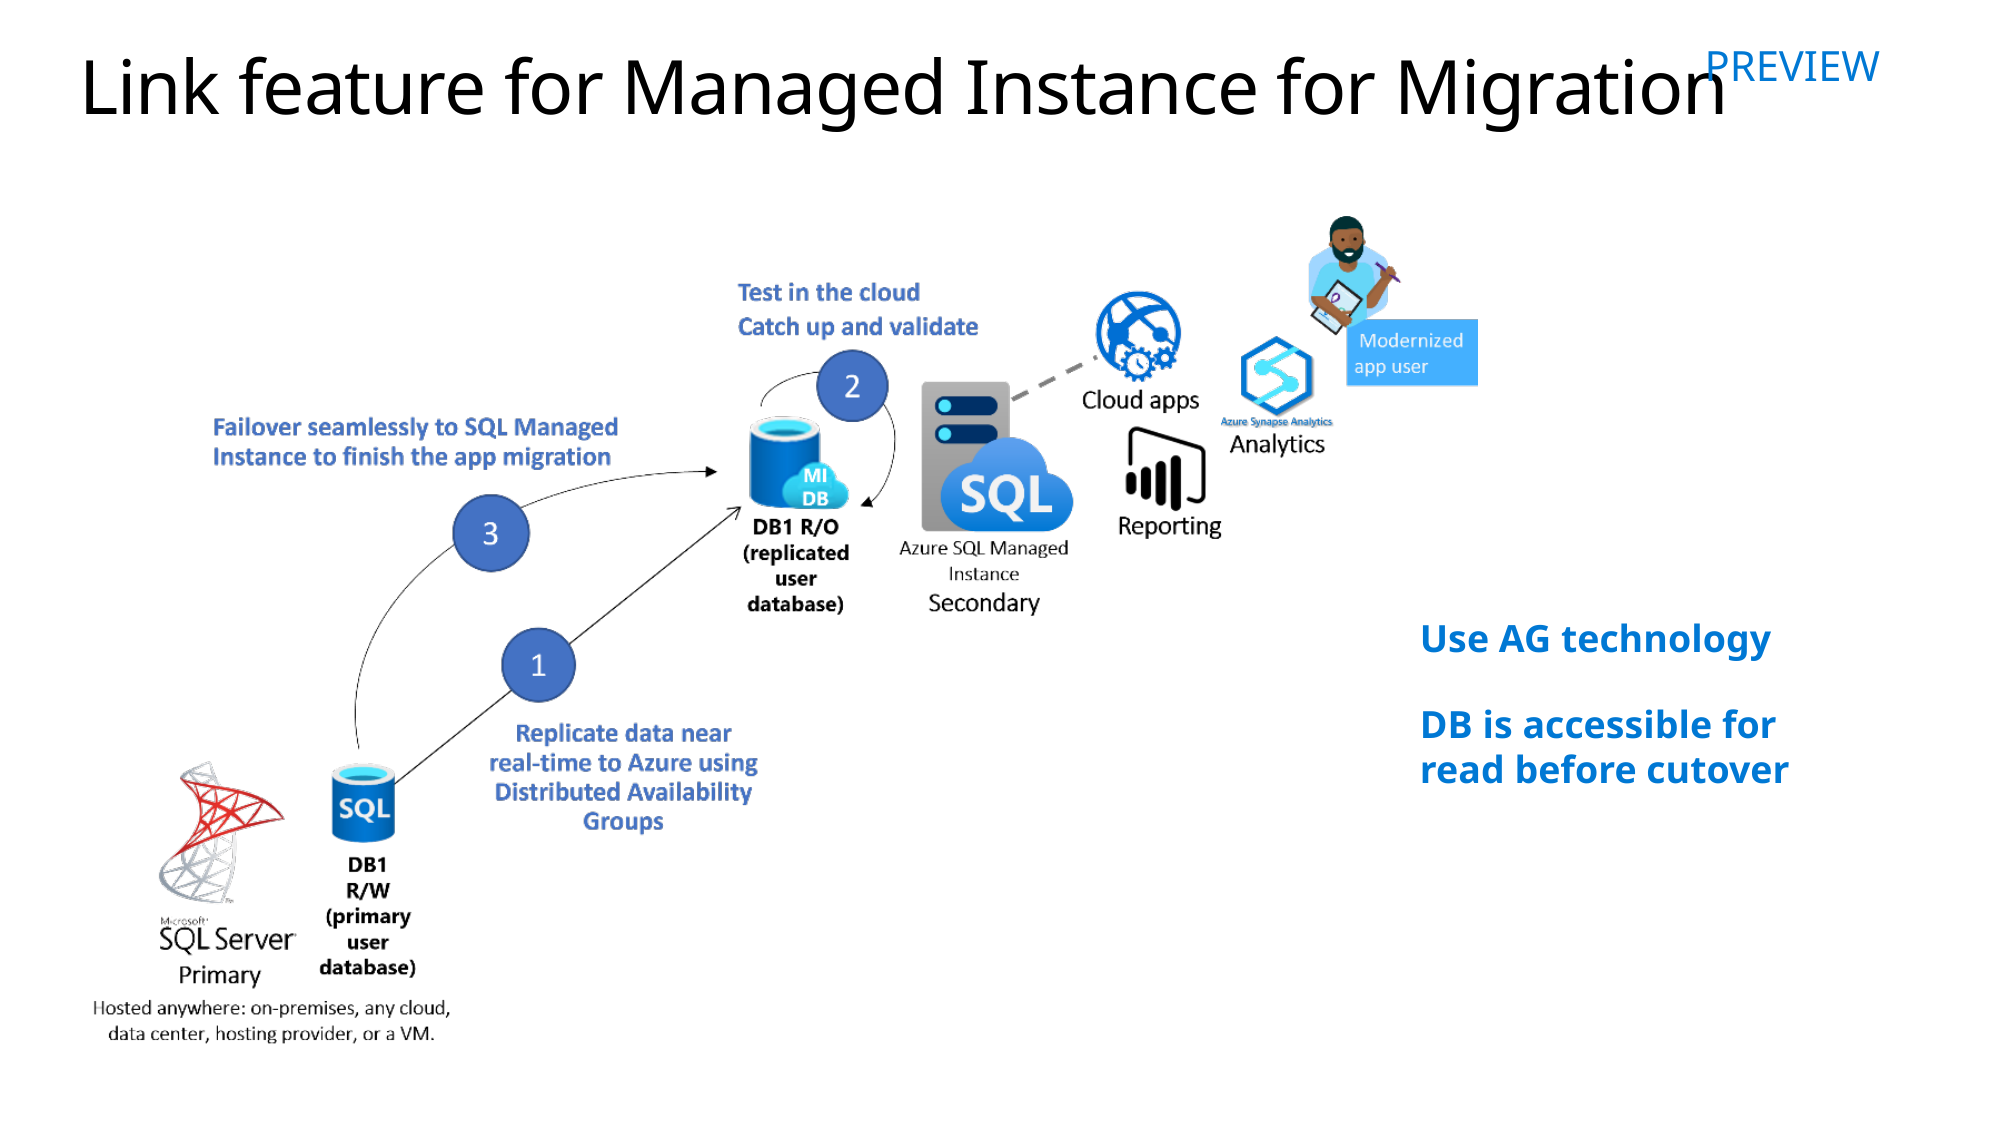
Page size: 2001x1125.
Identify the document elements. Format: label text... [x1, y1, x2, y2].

text_box DB is accessible for read before cutover [1478, 694, 1855, 799]
text_box PREVIEW [1629, 39, 1921, 90]
picture [79, 216, 1478, 1059]
text_box Use AG technology [1478, 607, 1855, 667]
title Link feature for Managed Instance for Migration [79, 39, 1887, 131]
